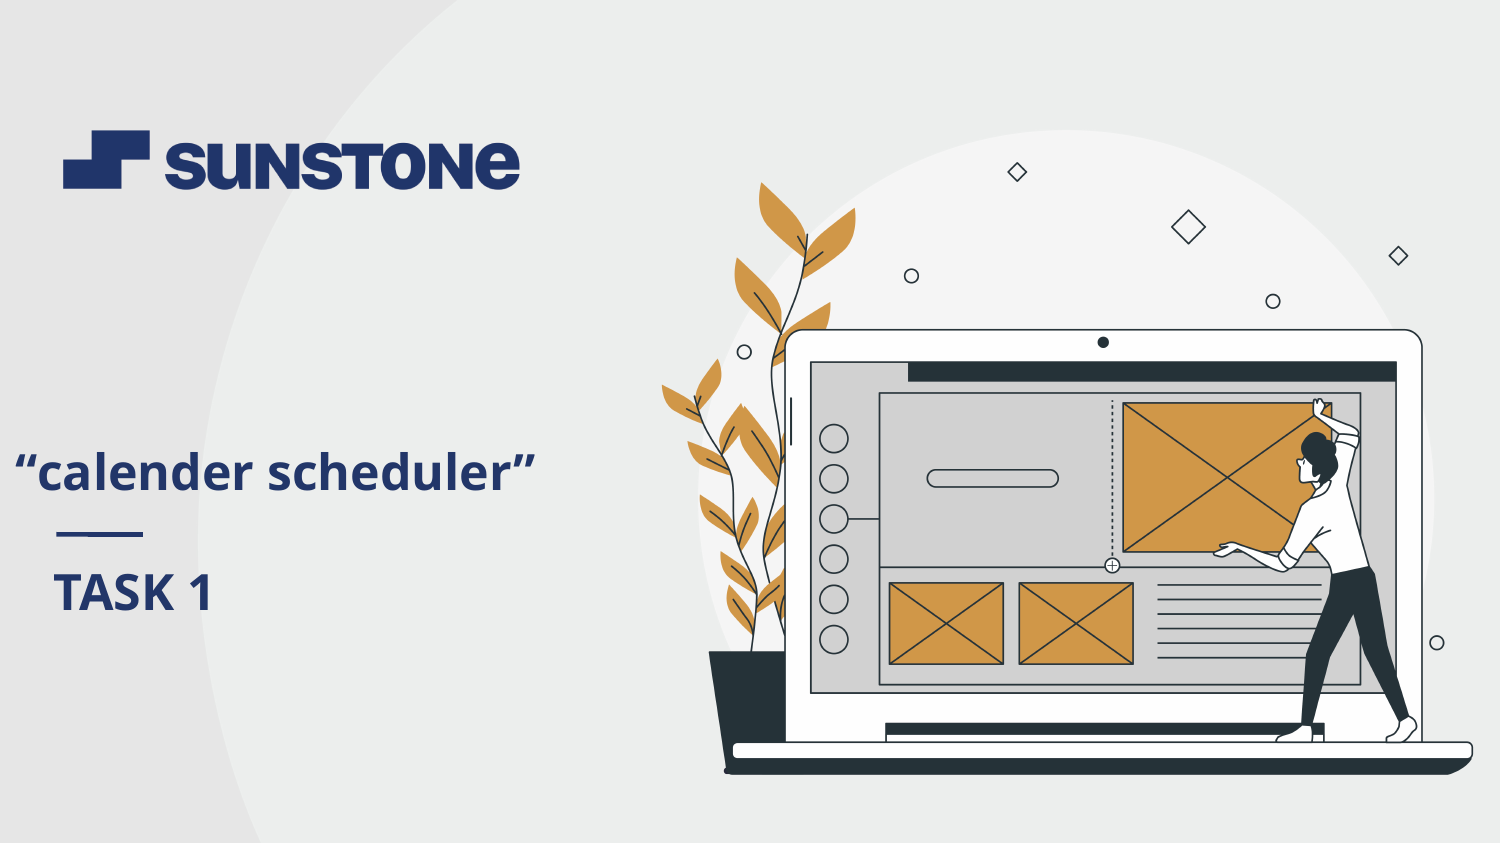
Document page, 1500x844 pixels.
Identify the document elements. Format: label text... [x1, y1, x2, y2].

list “calender scheduler” TASK 1 [0, 432, 649, 684]
picture [0, 0, 1500, 843]
